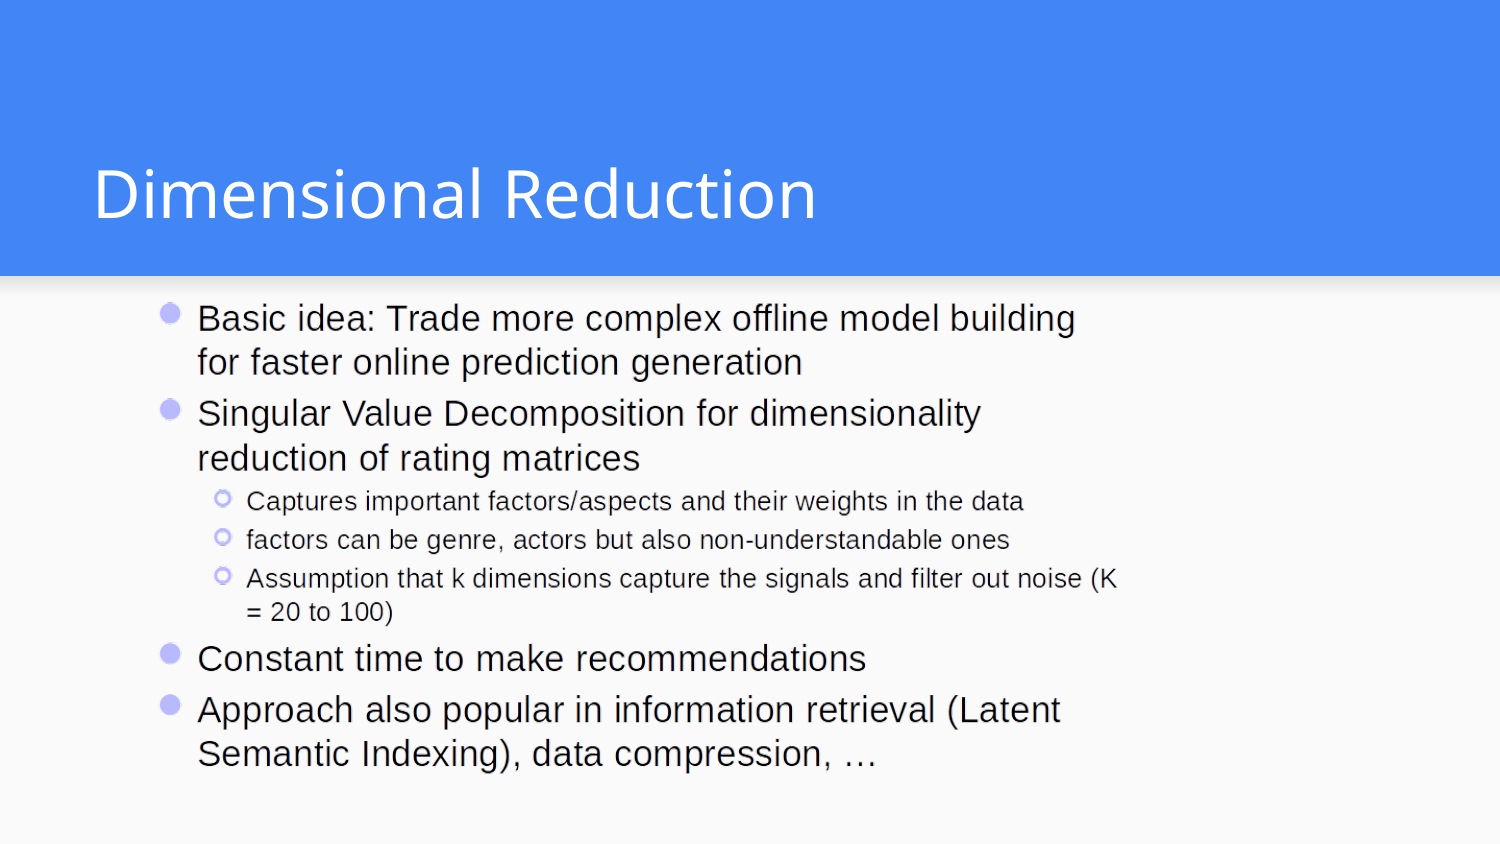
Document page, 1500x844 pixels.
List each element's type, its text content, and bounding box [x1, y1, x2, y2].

picture [145, 288, 1138, 836]
title Dimensional Reduction [77, 121, 1427, 248]
